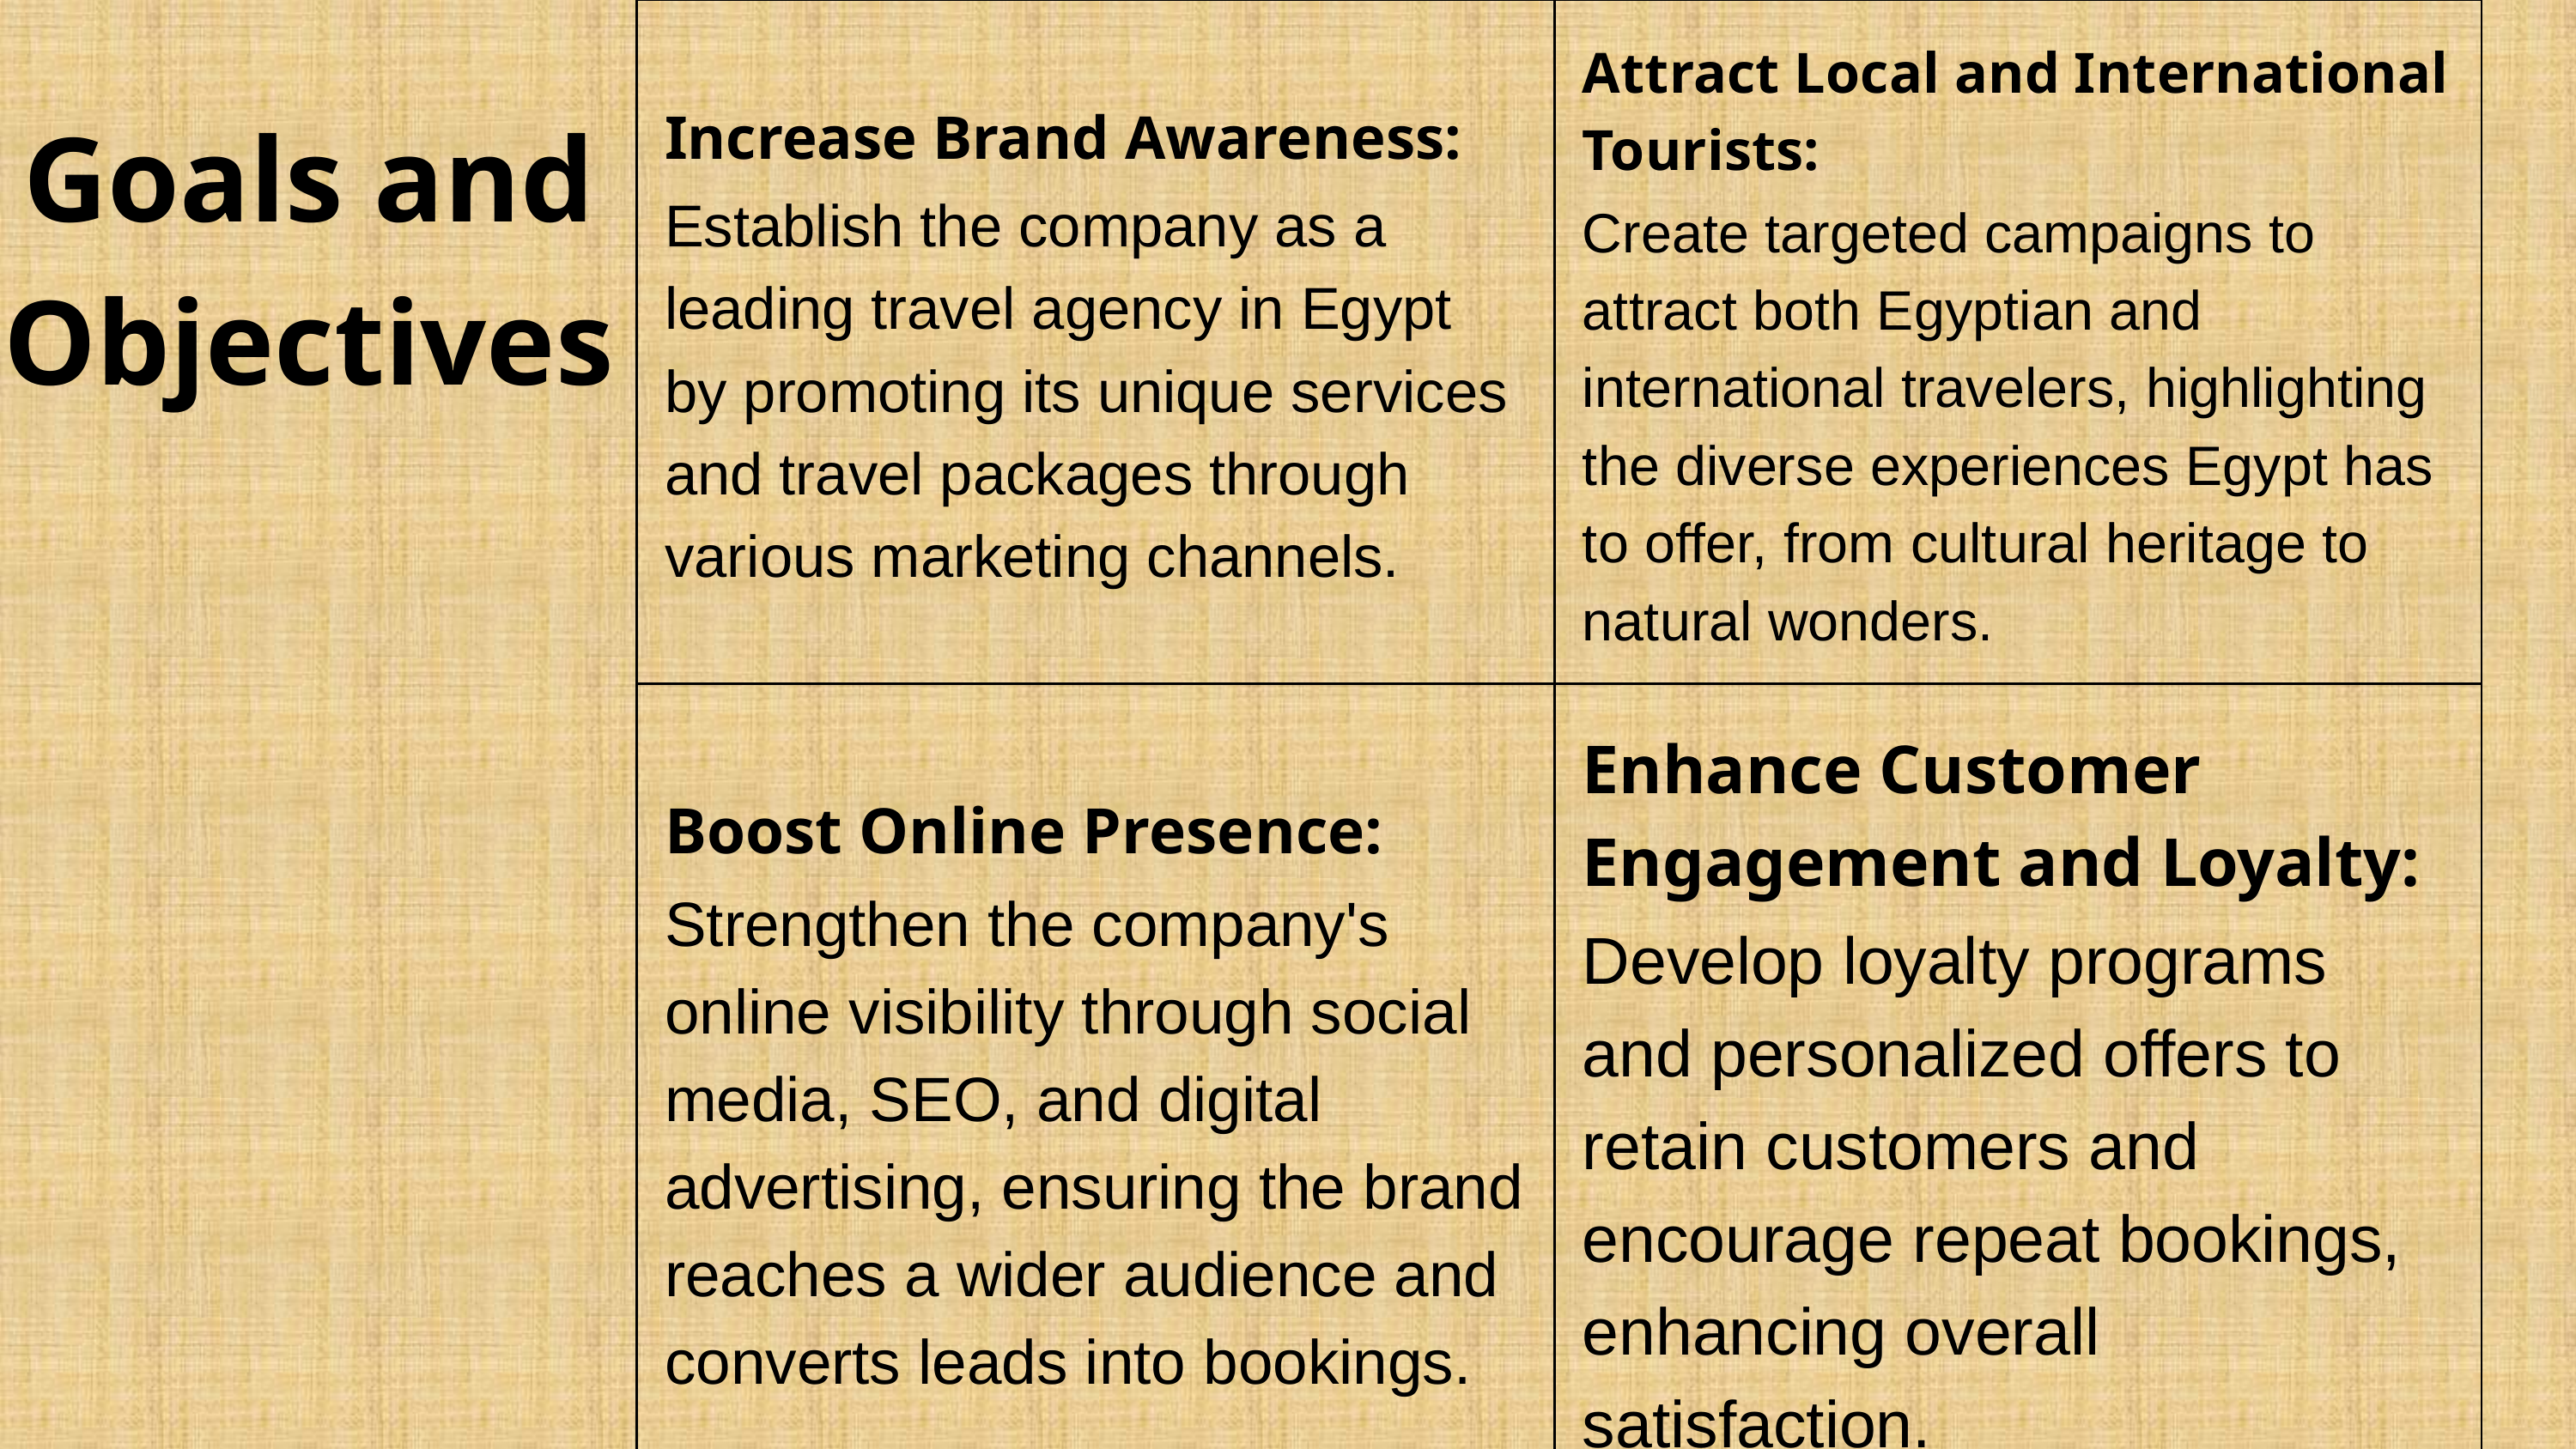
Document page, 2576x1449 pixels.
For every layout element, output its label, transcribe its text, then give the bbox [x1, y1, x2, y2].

picture [2482, 0, 2576, 1449]
table_header Increase Brand Awareness: Establish the company as a leading travel agency in Egypt by promoting its unique services and travel packages through various marketing channels. [638, 1, 1553, 682]
text_box Goals and Objectives [0, 82, 618, 409]
table_cell Enhance Customer Engagement and Loyalty: Develop loyalty programs and personalized offers to retain customers and encourage repeat bookings, enhancing overall satisfaction. [1556, 685, 2481, 1449]
table_cell Boost Online Presence: Strengthen the company's online visibility through social media, SEO, and digital advertising, ensuring the brand reaches a wider audience and converts leads into bookings. [638, 685, 1553, 1449]
picture [0, 0, 635, 1449]
table_header Attract Local and International Tourists: Create targeted campaigns to attract both Egyptian and international travelers, highlighting the diverse experiences Egypt has to offer, from cultural heritage to natural wonders. [1556, 1, 2481, 682]
